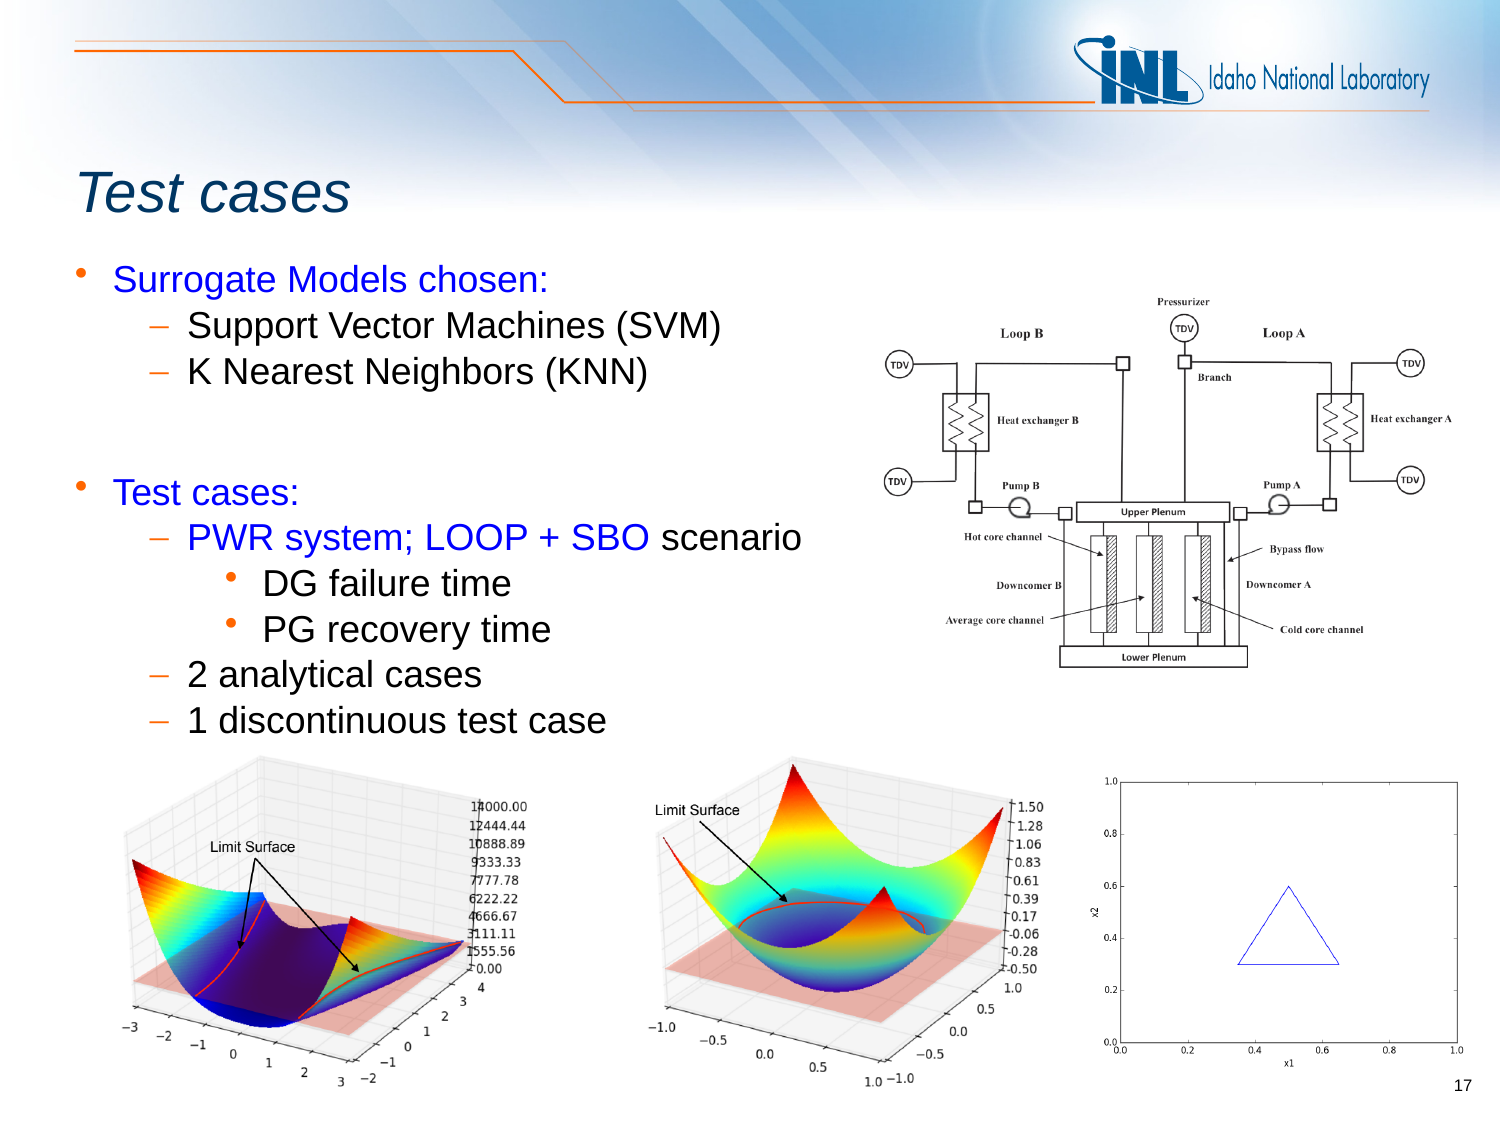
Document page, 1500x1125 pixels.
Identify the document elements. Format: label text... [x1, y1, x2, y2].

list Surrogate Models chosen: Support Vector Machines (SVM) K Nearest Neighbors (KNN) Test cases: PWR system; LOOP + SBO scenario DG failure time PG recovery time 2 analytical cases 1 discontinuous test case [74, 261, 856, 687]
picture [0, 0, 1500, 1125]
slide_number 17 [1429, 1084, 1473, 1096]
title Test cases [74, 164, 1426, 227]
